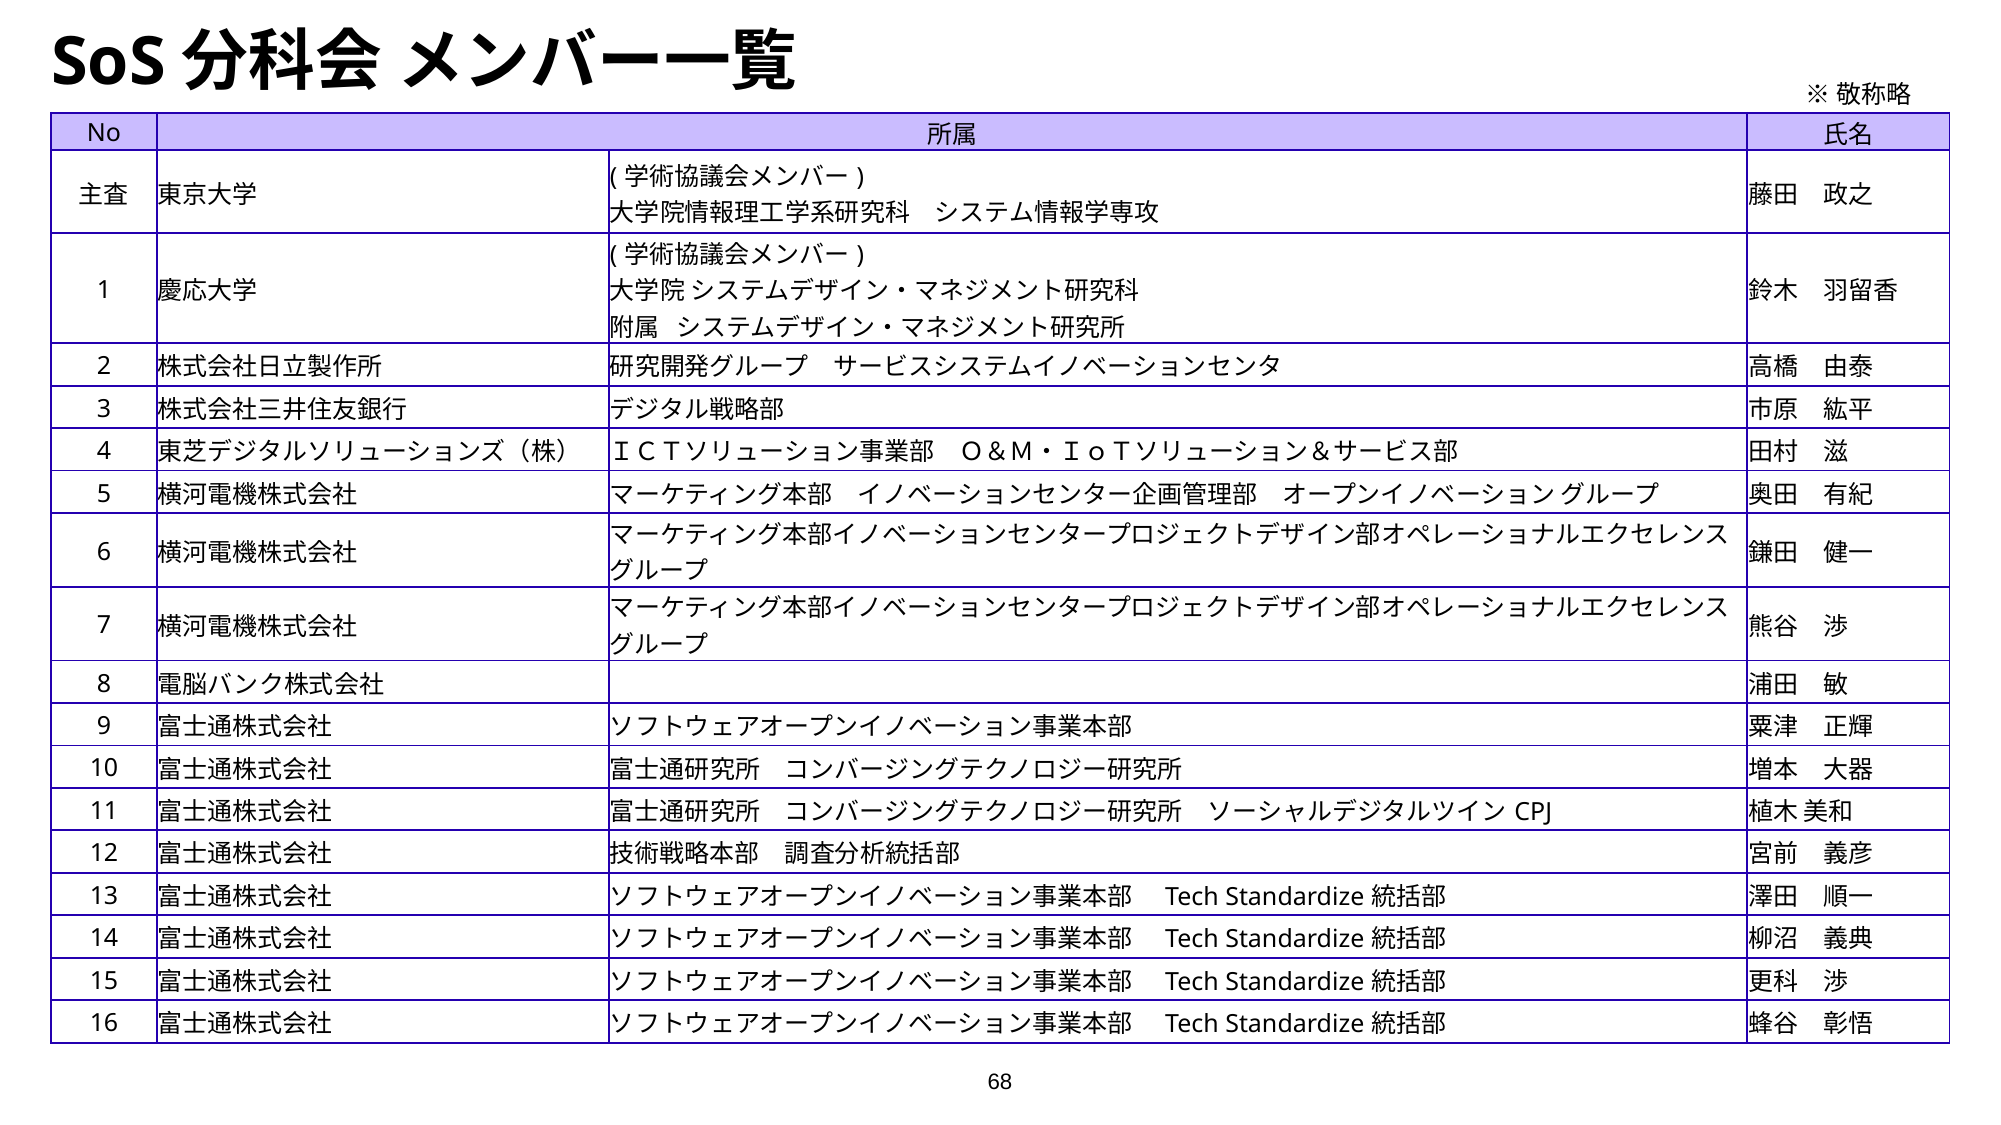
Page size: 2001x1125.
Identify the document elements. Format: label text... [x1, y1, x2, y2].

table_cell [610, 661, 1746, 702]
table_cell 富士通株式会社 [158, 874, 608, 914]
table_cell 富士通株式会社 [158, 1001, 608, 1042]
text_box ※敬称略 [1790, 71, 1927, 117]
table_header 氏名 [1748, 114, 1949, 149]
table_cell 8 [52, 661, 156, 702]
table_cell 6 [52, 514, 156, 586]
table_cell 富士通株式会社 [158, 746, 608, 787]
table_cell 慶応大学 [158, 234, 608, 342]
title SoS分科会 メンバー一覧 [51, 0, 1705, 108]
table_cell 14 [52, 916, 156, 957]
table_cell 株式会社日立製作所 [158, 344, 608, 385]
table_cell ソフトウェアオープンイノベーション事業本部 Tech Standardize統括部 [610, 959, 1746, 999]
table_cell 宮前 義彦 [1748, 831, 1949, 872]
table_cell 16 [52, 1001, 156, 1042]
table_header No [52, 114, 156, 149]
table_cell 鎌田 健一 [1748, 514, 1949, 586]
table_cell 富士通株式会社 [158, 704, 608, 745]
table_cell 柳沼 義典 [1748, 916, 1949, 957]
table_cell デジタル戦略部 [610, 387, 1746, 427]
table_cell 4 [52, 429, 156, 470]
table_cell 横河電機株式会社 [158, 514, 608, 586]
table_cell ＩＣＴソリューション事業部 Ｏ＆Ｍ・ＩｏＴソリューション＆サービス部 [610, 429, 1746, 470]
table_cell 田村 滋 [1748, 429, 1949, 470]
table_cell (学術協議会メンバー) 大学院情報理工学系研究科 システム情報学専攻 [610, 151, 1746, 232]
table_cell 15 [52, 959, 156, 999]
table_cell 7 [52, 588, 156, 660]
table_cell 12 [52, 831, 156, 872]
table_cell マーケティング本部イノベーションセンタープロジェクトデザイン部オペレーショナルエクセレンス グループ [610, 514, 1746, 586]
table_cell 横河電機株式会社 [158, 588, 608, 660]
table_cell 2 [52, 344, 156, 385]
table_cell 富士通研究所 コンバージングテクノロジー研究所 ソーシャルデジタルツインCPJ [610, 789, 1746, 829]
table_cell 富士通株式会社 [158, 959, 608, 999]
table_cell 主査 [52, 151, 156, 232]
table_cell 熊谷 渉 [1748, 588, 1949, 660]
table_cell 5 [52, 471, 156, 512]
table_cell 市原 紘平 [1748, 387, 1949, 427]
table_cell 粟津 正輝 [1748, 704, 1949, 745]
table_cell 富士通株式会社 [158, 831, 608, 872]
table_cell 増本 大器 [1748, 746, 1949, 787]
table_cell ソフトウェアオープンイノベーション事業本部 Tech Standardize統括部 [610, 874, 1746, 914]
table_cell 蜂谷 彰悟 [1748, 1001, 1949, 1042]
table_cell 9 [52, 704, 156, 745]
table_cell 富士通研究所 コンバージングテクノロジー研究所 [610, 746, 1746, 787]
table_cell 更科 渉 [1748, 959, 1949, 999]
table_cell 株式会社三井住友銀行 [158, 387, 608, 427]
table_cell 東芝デジタルソリューションズ（株） [158, 429, 608, 470]
table_cell マーケティング本部イノベーションセンタープロジェクトデザイン部オペレーショナルエクセレンス グループ [610, 588, 1746, 660]
table_cell ソフトウェアオープンイノベーション事業本部 Tech Standardize統括部 [610, 1001, 1746, 1042]
table_cell 浦田 敏 [1748, 661, 1949, 702]
slide_number 68 [940, 1066, 1059, 1094]
table_cell 10 [52, 746, 156, 787]
table_cell 植木 美和 [1748, 789, 1949, 829]
table_cell 技術戦略本部 調査分析統括部 [610, 831, 1746, 872]
table_header 所属 [158, 114, 1746, 149]
table_cell 11 [52, 789, 156, 829]
table_cell 横河電機株式会社 [158, 471, 608, 512]
table_cell 奥田 有紀 [1748, 471, 1949, 512]
table_cell 1 [52, 234, 156, 342]
table_cell 富士通株式会社 [158, 789, 608, 829]
table_cell ソフトウェアオープンイノベーション事業本部 [610, 704, 1746, 745]
table_cell 鈴木 羽留香 [1748, 234, 1949, 342]
table_cell 3 [52, 387, 156, 427]
table_cell 電脳バンク株式会社 [158, 661, 608, 702]
table_cell 高橋 由泰 [1748, 344, 1949, 385]
table_cell 13 [52, 874, 156, 914]
table_cell マーケティング本部 イノベーションセンター企画管理部 オープンイノベーション グループ [610, 471, 1746, 512]
table_cell 澤田 順一 [1748, 874, 1949, 914]
table_cell ソフトウェアオープンイノベーション事業本部 Tech Standardize統括部 [610, 916, 1746, 957]
table_cell 富士通株式会社 [158, 916, 608, 957]
table_cell 研究開発グループ サービスシステムイノベーションセンタ [610, 344, 1746, 385]
table_cell 藤田 政之 [1748, 151, 1949, 232]
table_cell 東京大学 [158, 151, 608, 232]
table_cell (学術協議会メンバー) 大学院 システムデザイン・マネジメント研究科 附属 システムデザイン・マネジメント研究所 [610, 234, 1746, 342]
